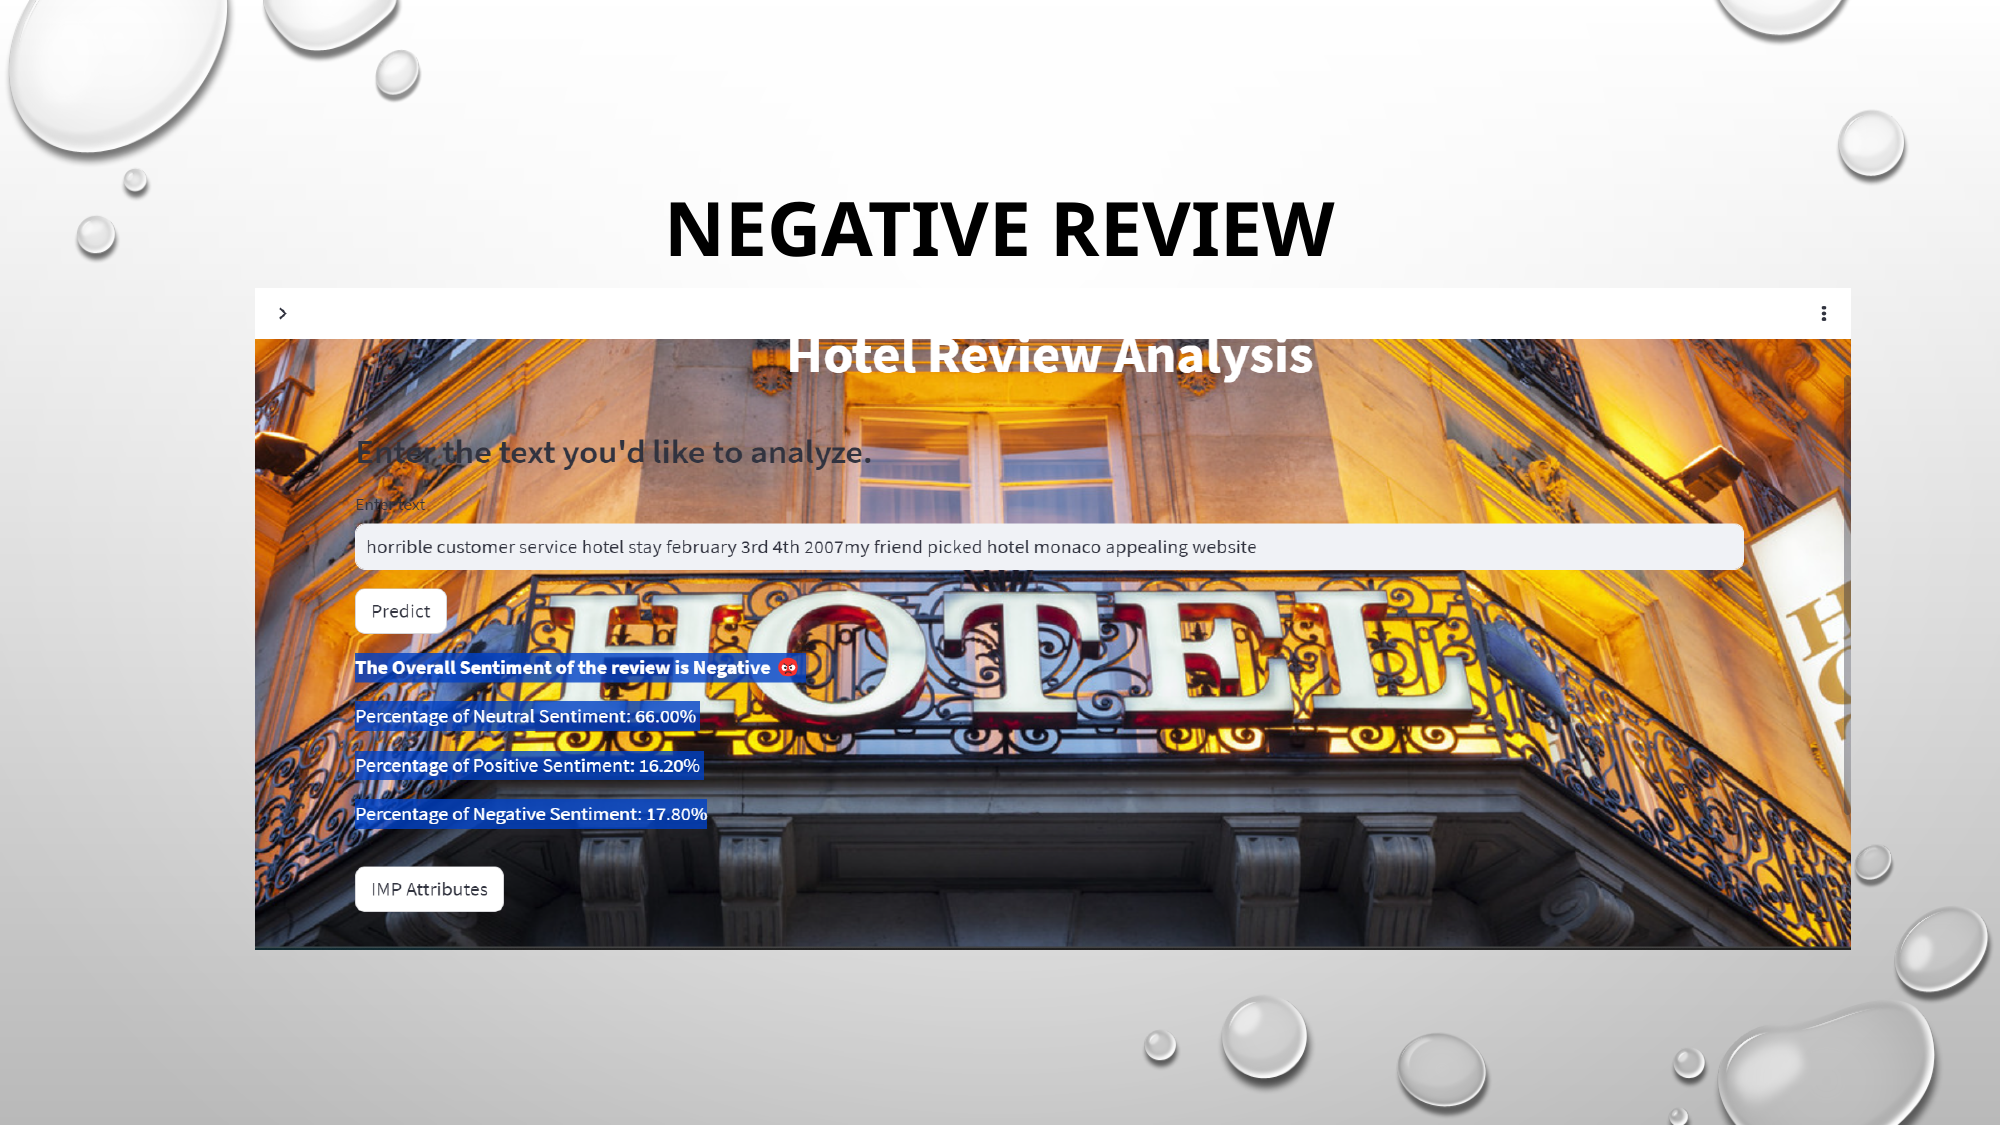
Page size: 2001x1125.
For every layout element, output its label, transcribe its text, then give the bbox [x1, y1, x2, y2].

picture [0, 0, 2000, 1125]
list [254, 288, 1851, 951]
title NEGATIVE REVIEW [149, 101, 1851, 364]
